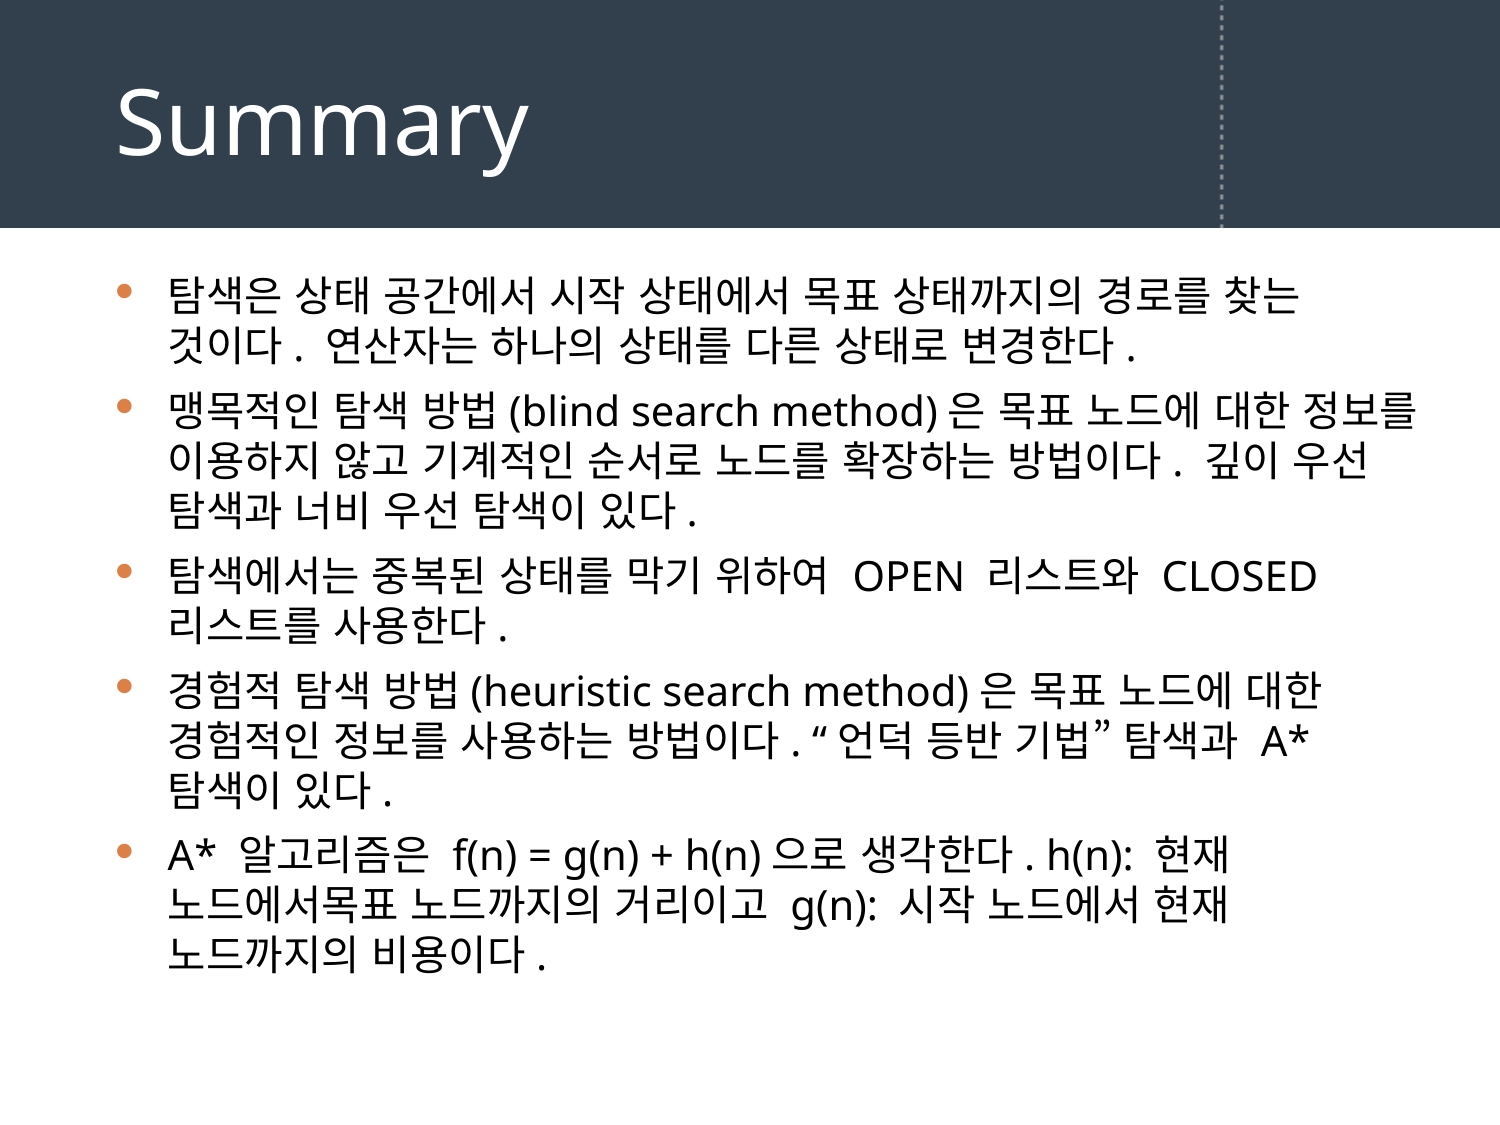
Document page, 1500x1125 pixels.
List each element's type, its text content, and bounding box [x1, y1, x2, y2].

list 탐색은 상태 공간에서 시작 상태에서 목표 상태까지의 경로를 찾는 것이다. 연산자는 하나의 상태를 다른 상태로 변경한다. 맹목적인 탐색 방법(blind search method)은 목표 노드에 대한 정보를 이용하지 않고 기계적인 순서로 노드를 확장하는 방법이다. 깊이 우선 탐색과 너비 우선 탐색이 있다. 탐색에서는 중복된 상태를 막기 위하여 OPEN 리스트와 CLOSED 리스트를 사용한다. 경험적 탐색 방법(heuristic search method)은 목표 노드에 대한 경험적인 정보를 사용하는 방법이다. “언덕 등반 기법” 탐색과 A* 탐색이 있다. A* 알고리즘은 f(n) = g(n) + h(n)으로 생각한다. h(n): 현재 노드에서목표 노드까지의 거리이고 g(n): 시작 노드에서 현재 노드까지의 비용이다. [100, 262, 1438, 1000]
picture [0, 0, 1500, 228]
title Summary [100, 37, 1438, 200]
